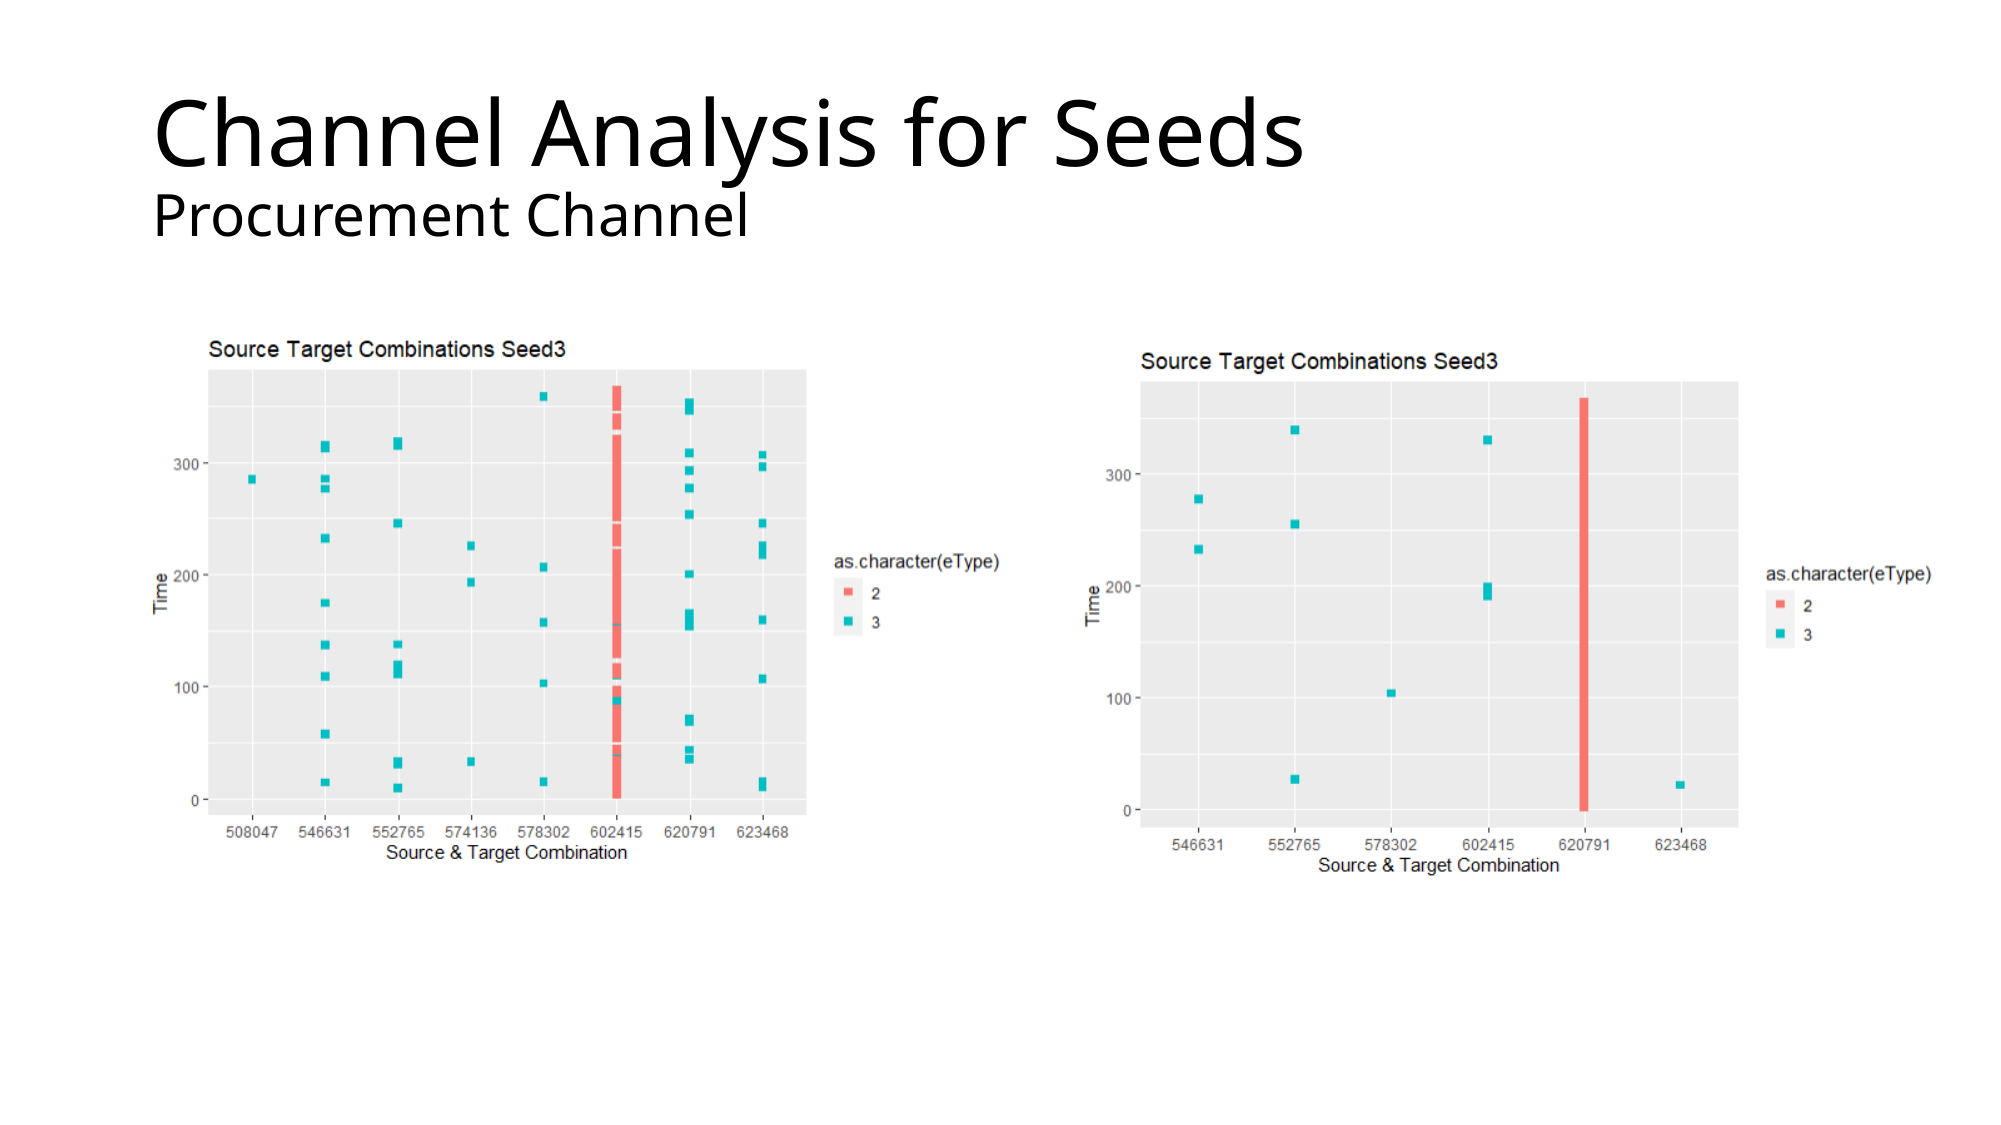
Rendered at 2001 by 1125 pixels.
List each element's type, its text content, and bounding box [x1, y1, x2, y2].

picture [1078, 339, 1975, 888]
picture [137, 322, 1048, 874]
title Channel Analysis for Seeds Procurement Channel [137, 59, 1863, 278]
